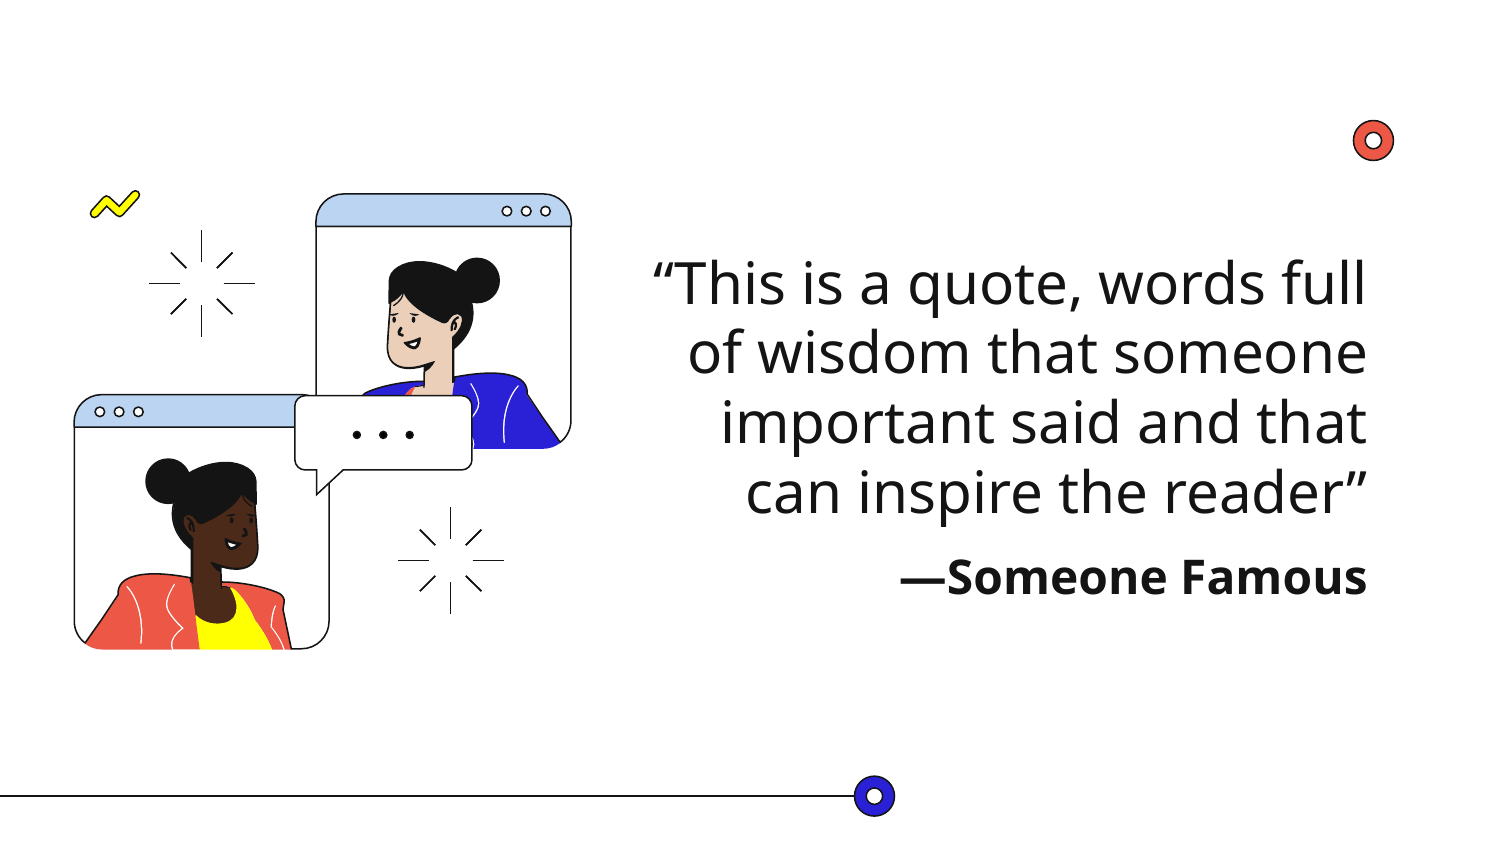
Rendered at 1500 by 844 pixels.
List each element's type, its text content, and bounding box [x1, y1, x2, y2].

title —Someone Famous [628, 532, 1384, 614]
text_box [73, 193, 572, 650]
subtitle “This is a quote, words full of wisdom that someone important said and that can inspire the reader” [628, 230, 1383, 541]
